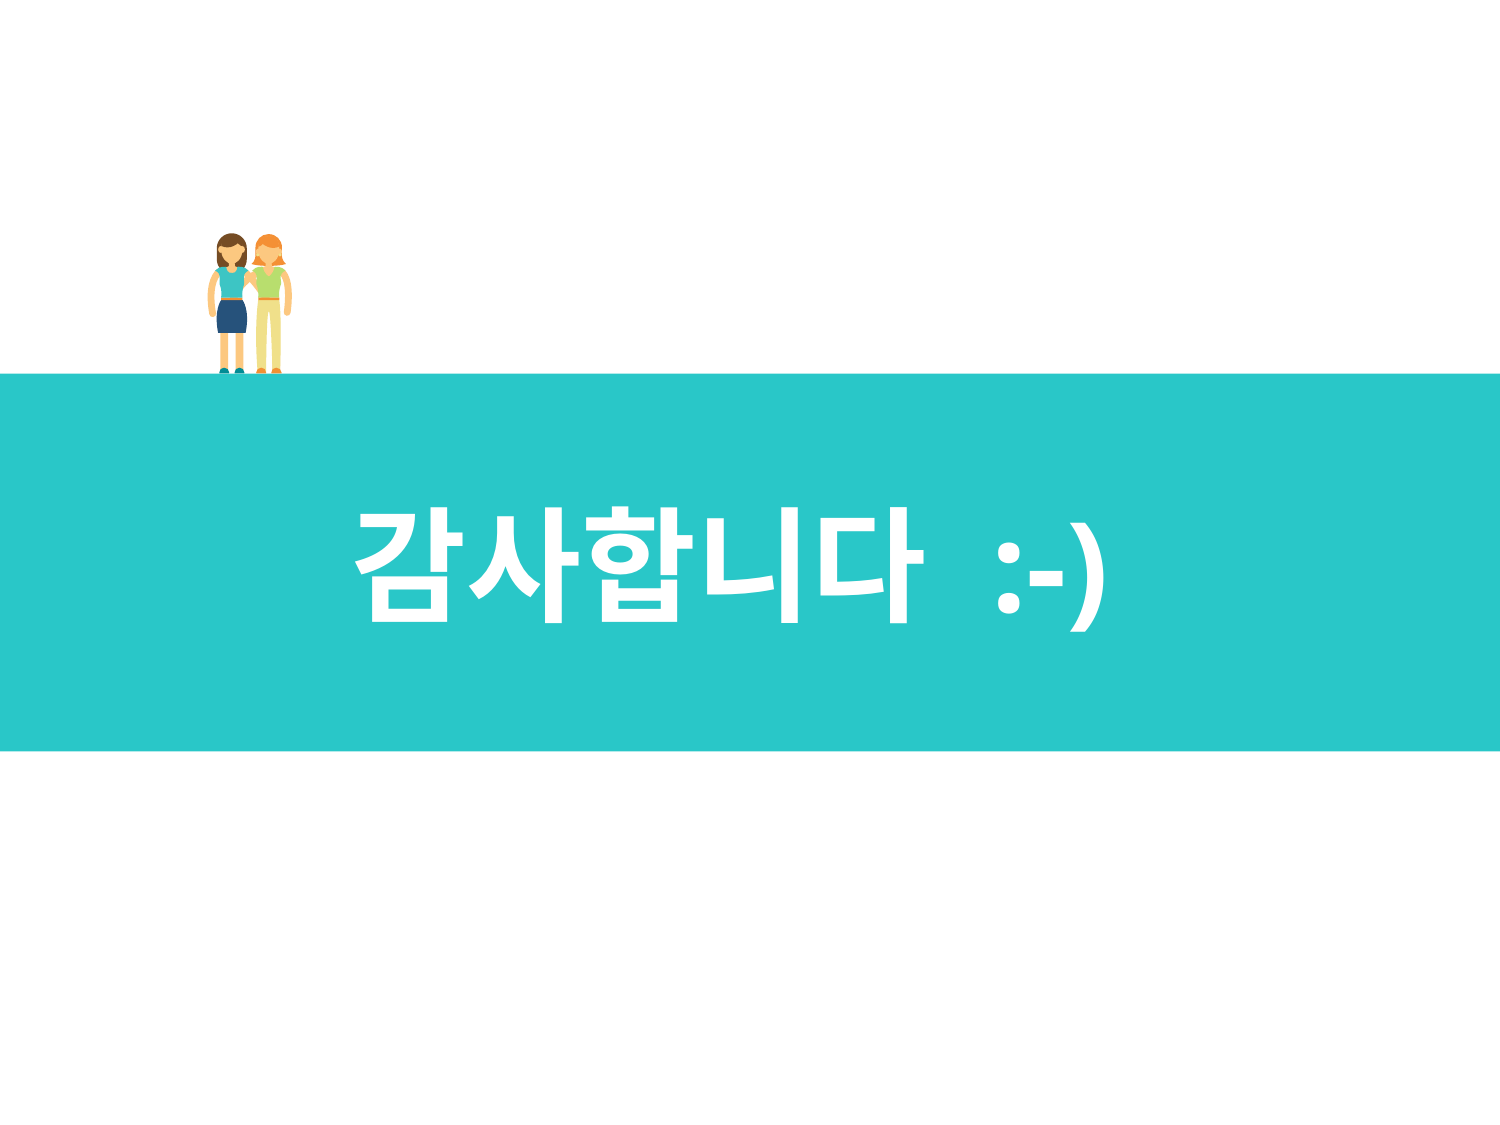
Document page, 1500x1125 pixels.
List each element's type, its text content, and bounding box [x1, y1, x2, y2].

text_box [206, 233, 292, 374]
text_box [0, 372, 1500, 753]
text_box 감사합니다 :-) [336, 479, 1176, 645]
